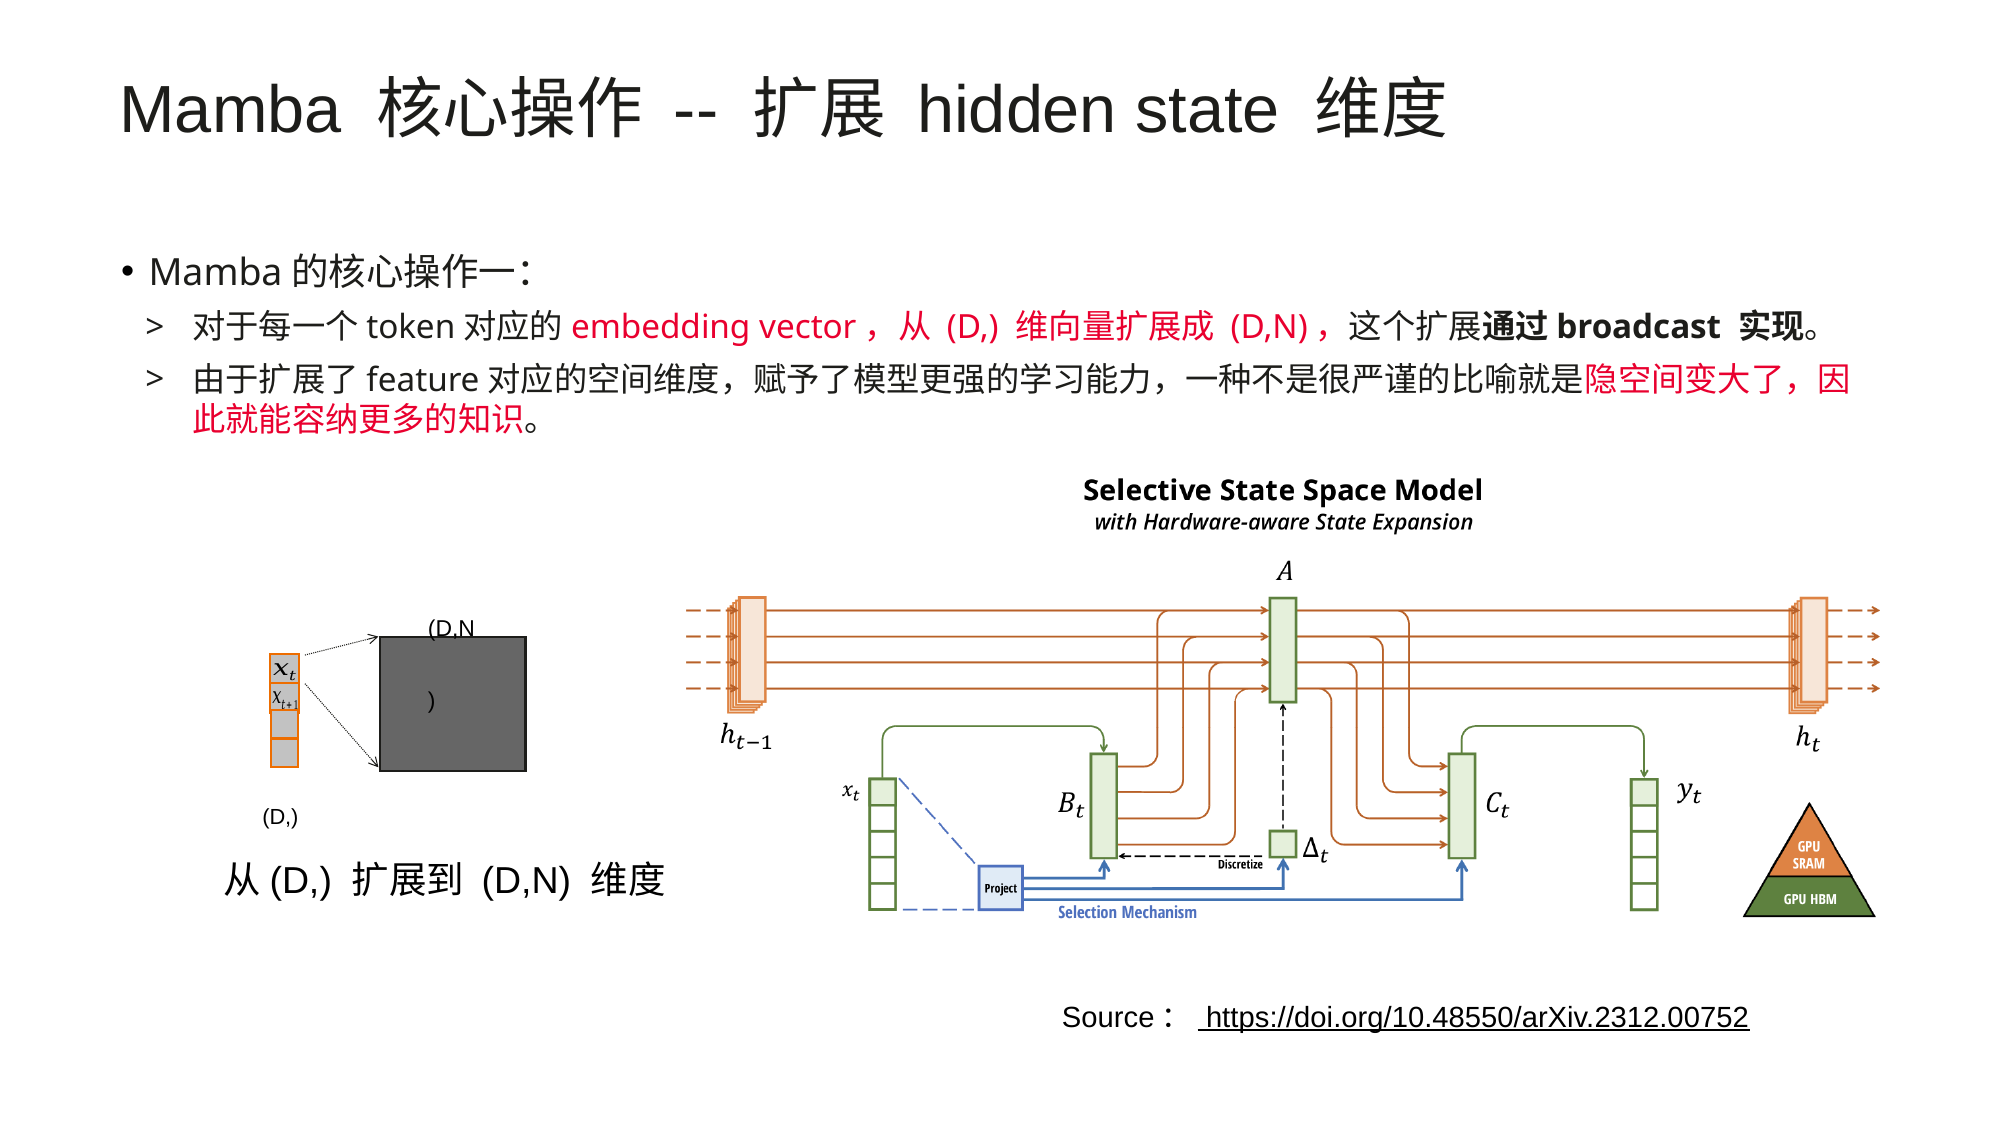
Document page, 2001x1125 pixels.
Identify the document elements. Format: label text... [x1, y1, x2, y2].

subtitle Mamba 核心操作 -- 扩展 hidden state 维度 [119, 74, 1882, 238]
picture [654, 449, 1930, 941]
list Mamba的核心操作一： 对于每一个token对应的embedding vector，从 (D,) 维向量扩展成 (D,N)，这个扩展通过broadcast 实现。 由于扩展了feature对应的空间维度，赋予了模型更强的学习能力，一种不是很严谨的比喻就是隐空间变大了，因此就能容纳更多的知识。 [119, 248, 1880, 1018]
text_box Source： https://doi.org/10.48550/arXiv.2312.00752 [1061, 961, 1750, 1034]
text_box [203, 562, 526, 817]
